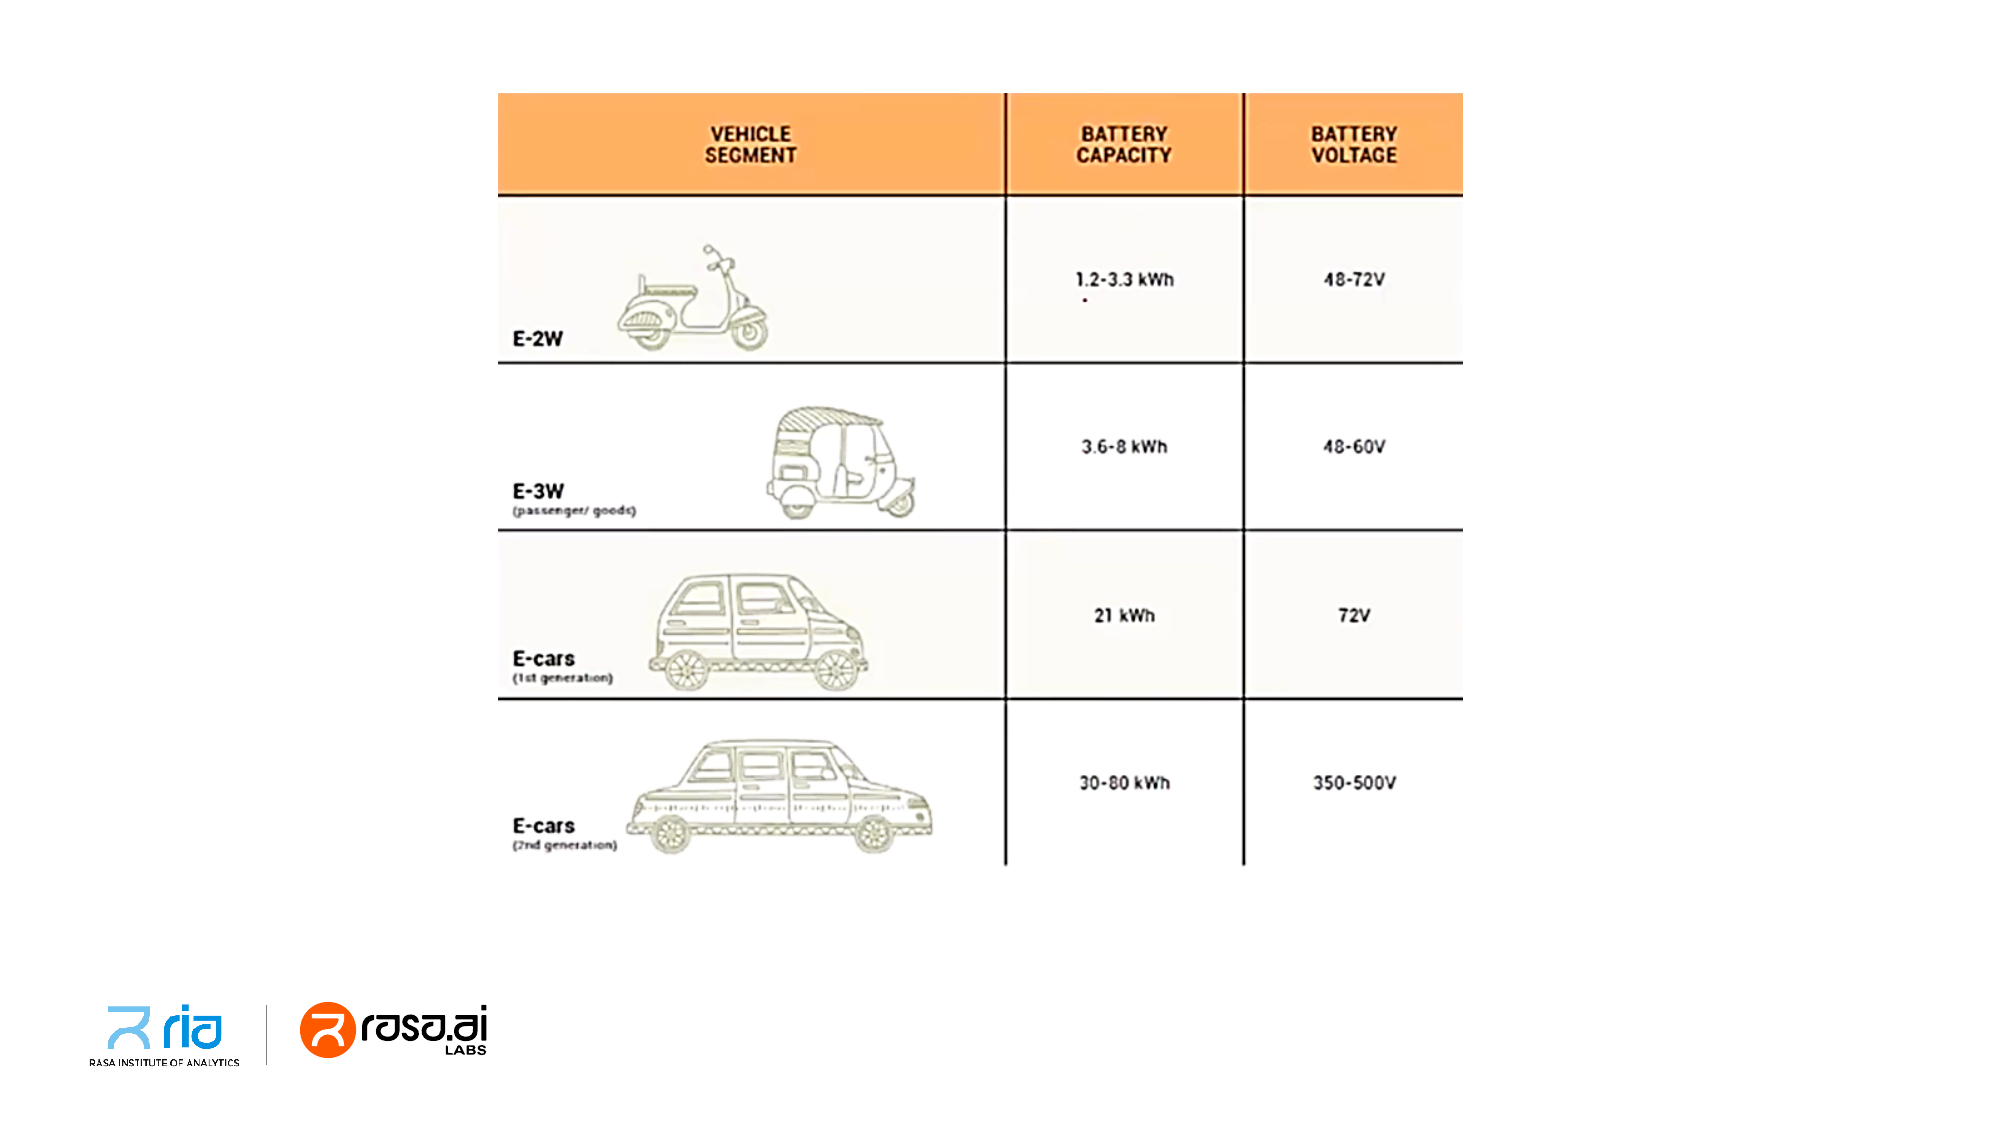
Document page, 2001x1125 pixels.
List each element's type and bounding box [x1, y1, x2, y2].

picture [78, 992, 250, 1078]
picture [498, 93, 1463, 879]
